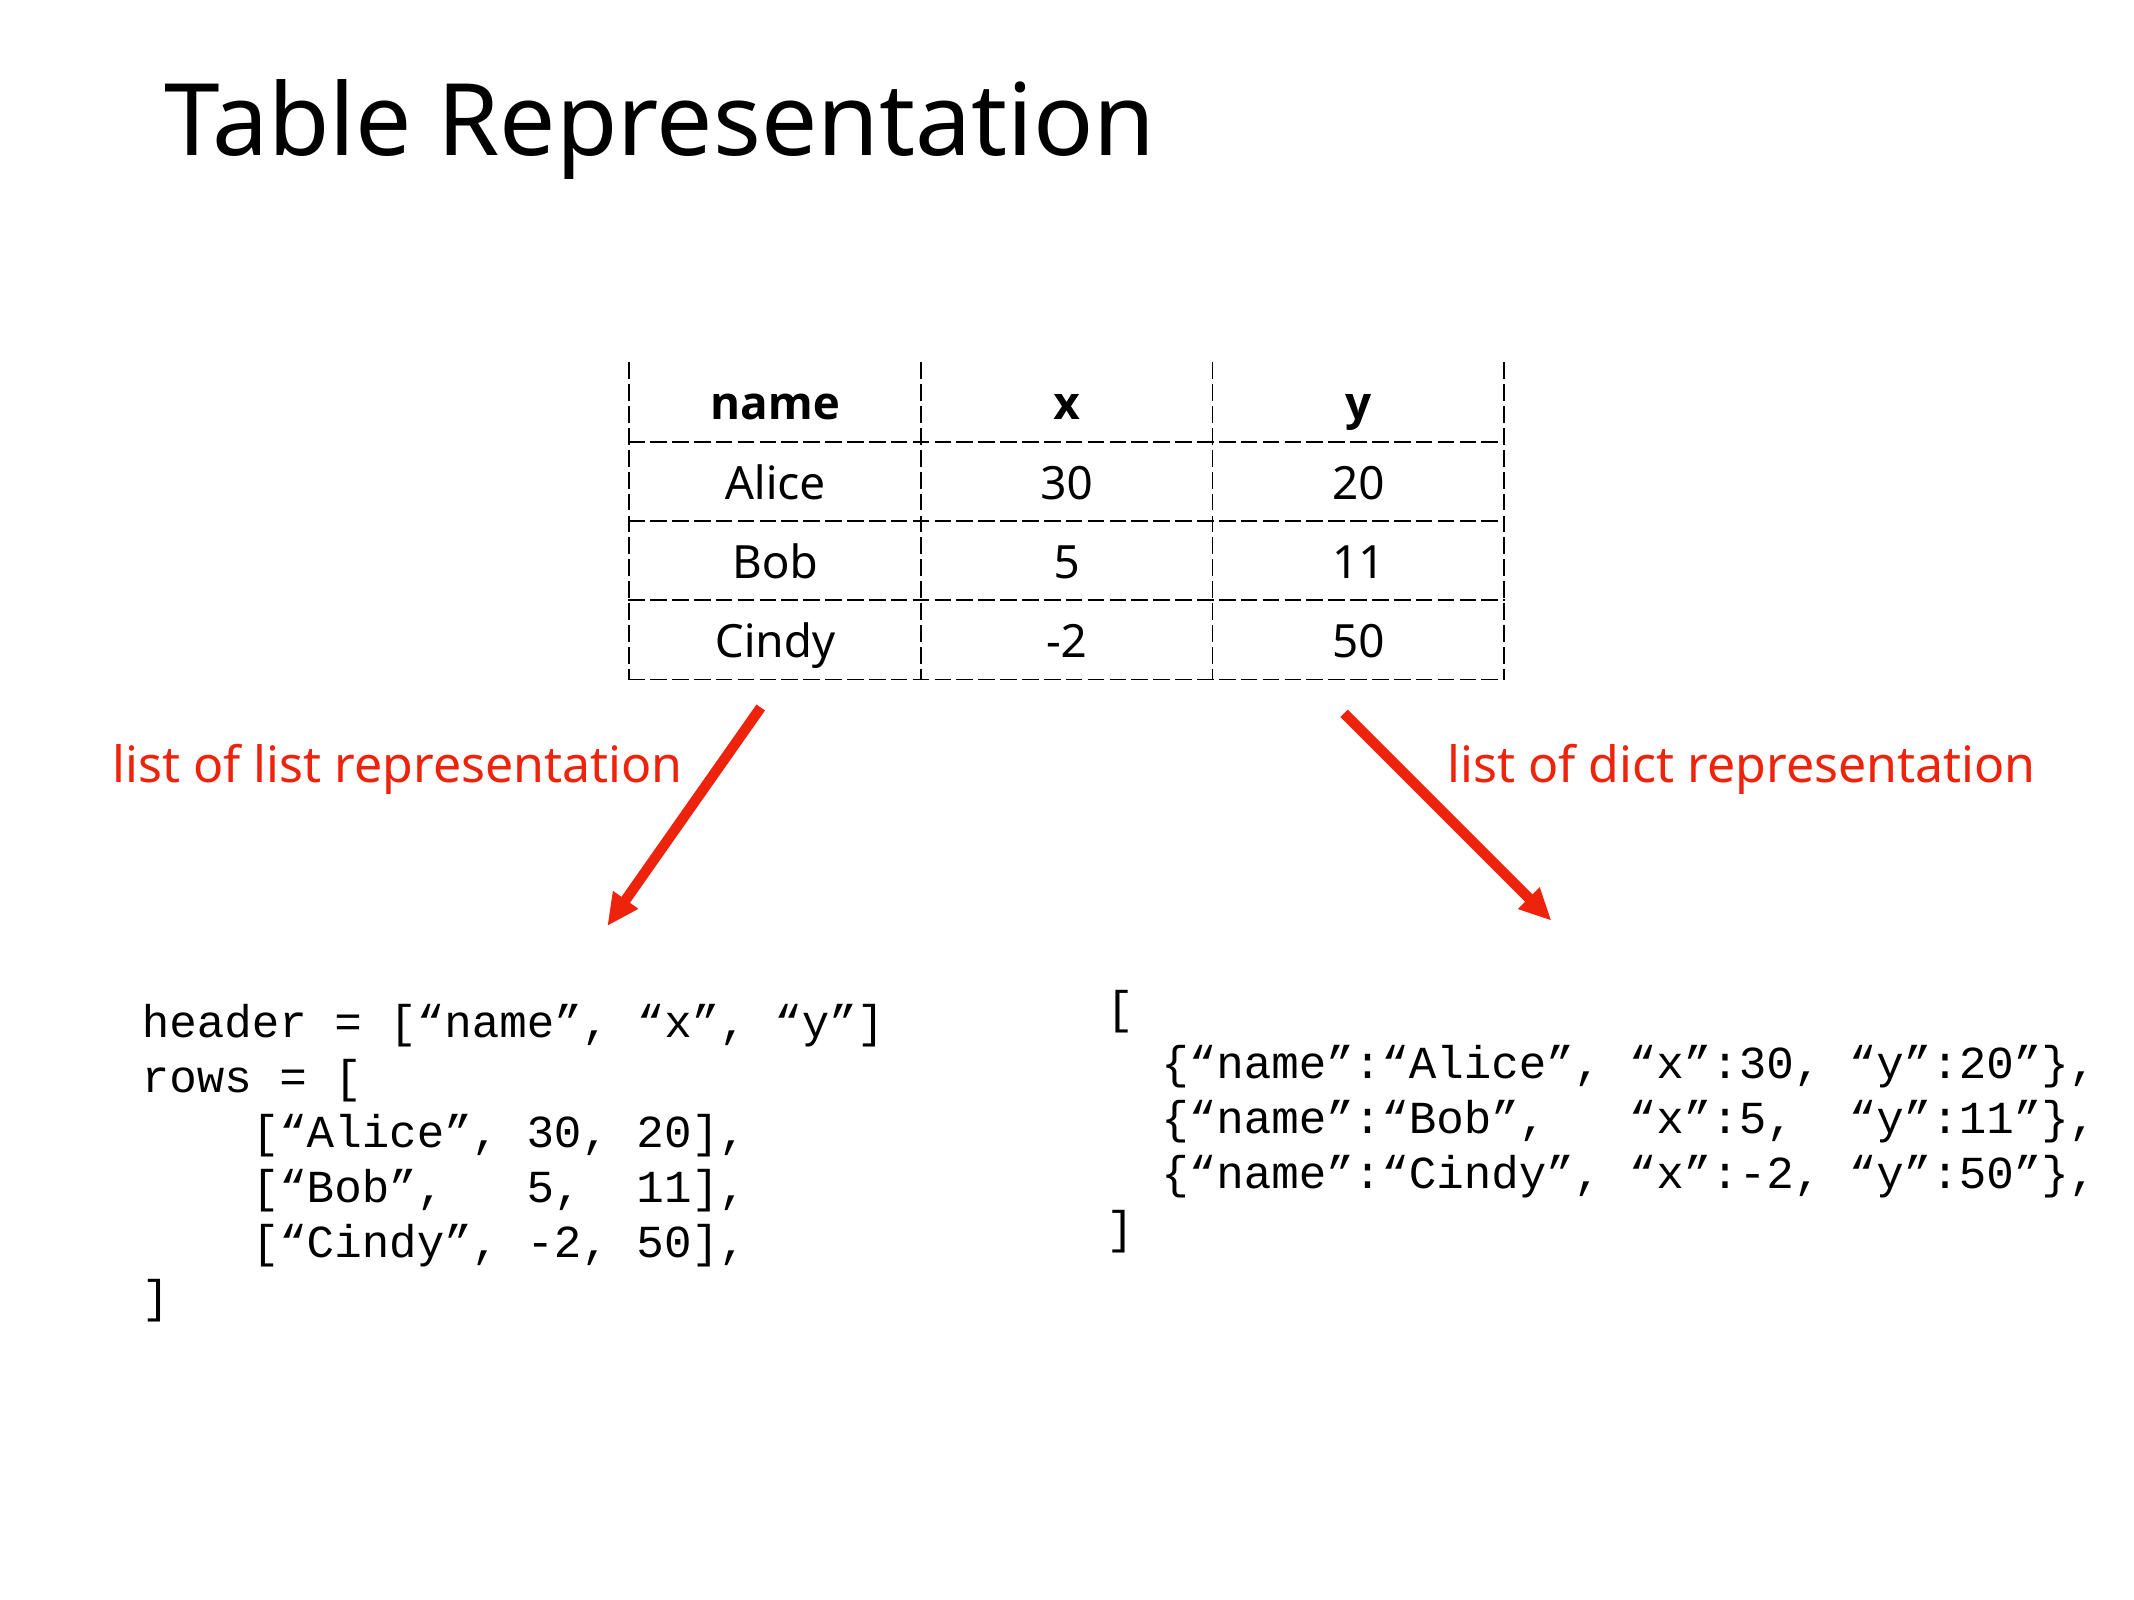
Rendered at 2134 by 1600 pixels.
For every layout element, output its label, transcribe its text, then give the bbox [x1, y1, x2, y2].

table_cell 50 [1212, 600, 1504, 679]
text_box list of dict representation [1439, 724, 2045, 801]
table_cell 11 [1212, 521, 1504, 600]
text_box [607, 707, 761, 926]
table_cell -2 [921, 600, 1212, 679]
table_cell Cindy [629, 600, 921, 679]
table_cell 30 [921, 442, 1212, 521]
table_header name [629, 362, 921, 442]
text_box header = [“name”, “x”, “y”] rows = [ [“Alice”, 30, 20], [“Bob”, 5, 11], [“Cindy”, -2, 50], ] [133, 983, 893, 1331]
title Table Representation [155, 41, 1978, 191]
table_cell 20 [1212, 442, 1504, 521]
table_cell Bob [629, 521, 921, 600]
table_cell Alice [629, 442, 921, 521]
table_header y [1212, 362, 1504, 442]
text_box [ {“name”:“Alice”, “x”:30, “y”:20”}, {“name”:“Bob”, “x”:5, “y”:11”}, {“name”:“Cindy”, “x”:-2, “y”:50”}, ] [1098, 969, 2106, 1261]
text_box list of list representation [104, 724, 692, 801]
table_header x [921, 362, 1212, 442]
text_box [1344, 713, 1551, 921]
table_cell 5 [921, 521, 1212, 600]
